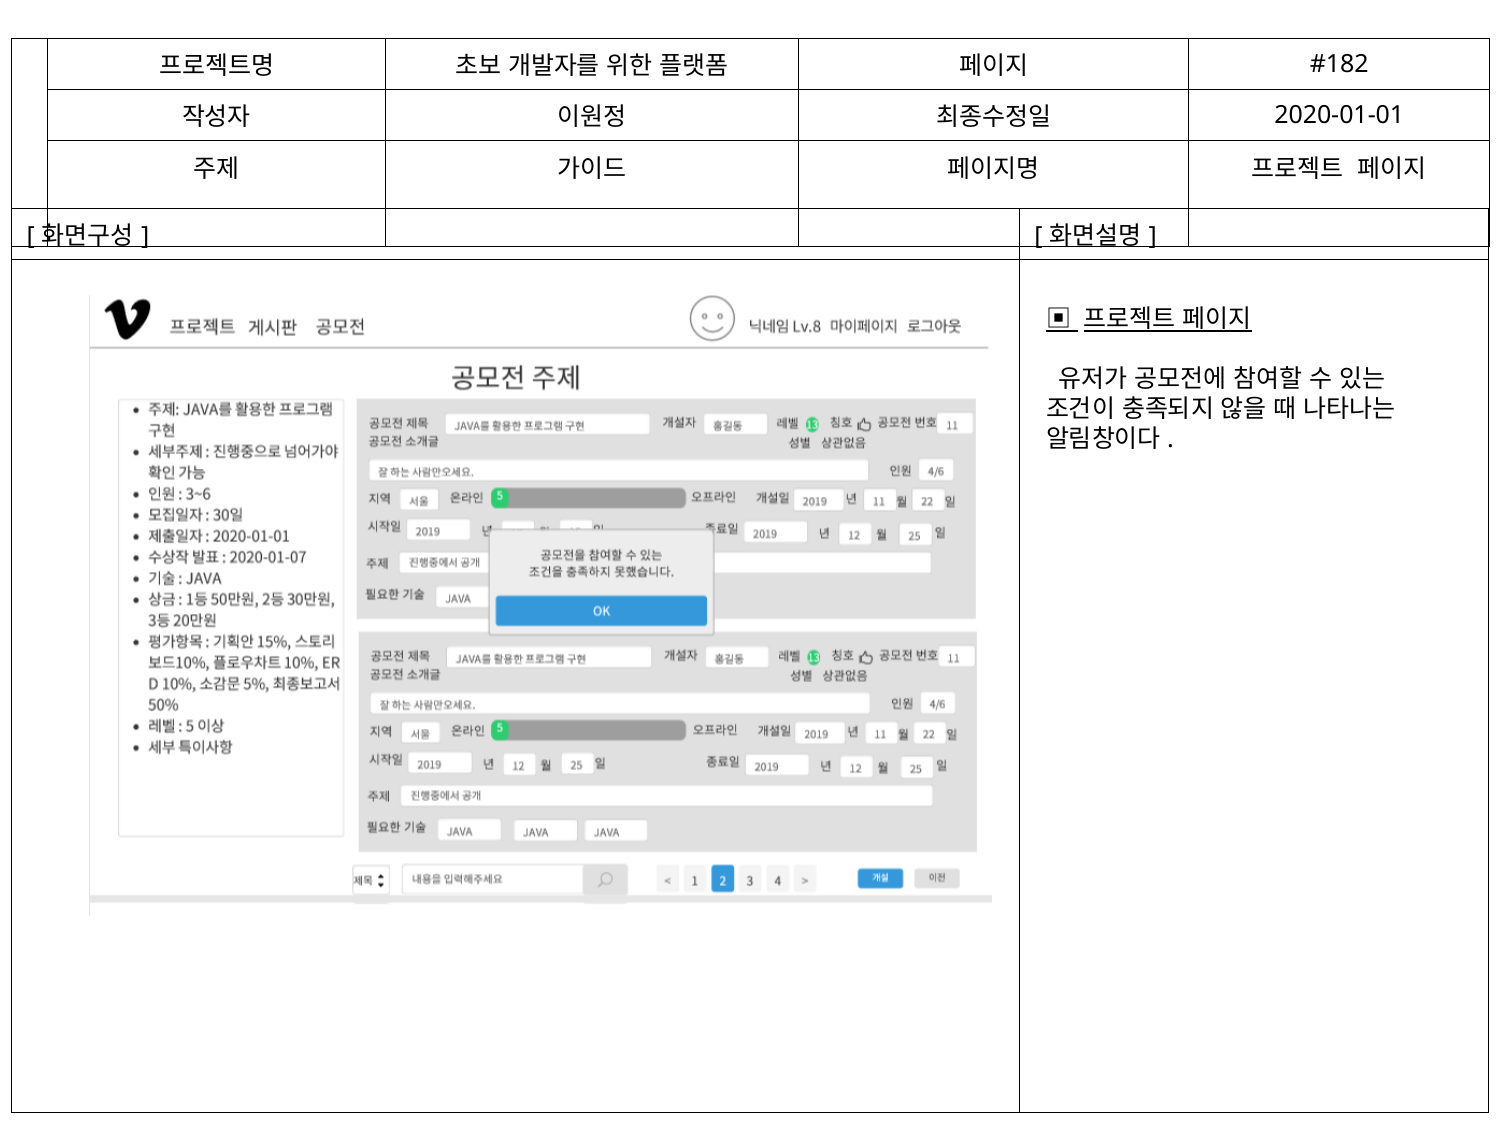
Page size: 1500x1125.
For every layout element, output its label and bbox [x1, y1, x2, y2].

table_header [48, 39, 385, 89]
table_cell [1189, 141, 1489, 208]
table_cell [1020, 260, 1488, 1112]
table_cell [799, 90, 1188, 140]
table_cell [799, 141, 1188, 208]
table_header [799, 39, 1188, 89]
table_cell [1189, 90, 1489, 140]
table_cell [48, 90, 385, 140]
table_header [1020, 209, 1488, 259]
table_cell [386, 141, 798, 208]
table_header [12, 209, 1019, 259]
table_cell [48, 141, 385, 208]
table_header [386, 39, 798, 89]
table_header [1189, 39, 1489, 89]
table_cell [12, 260, 1019, 1112]
picture [89, 295, 992, 916]
table_cell [386, 90, 798, 140]
text_box [1031, 295, 1477, 460]
table_header [12, 39, 47, 208]
